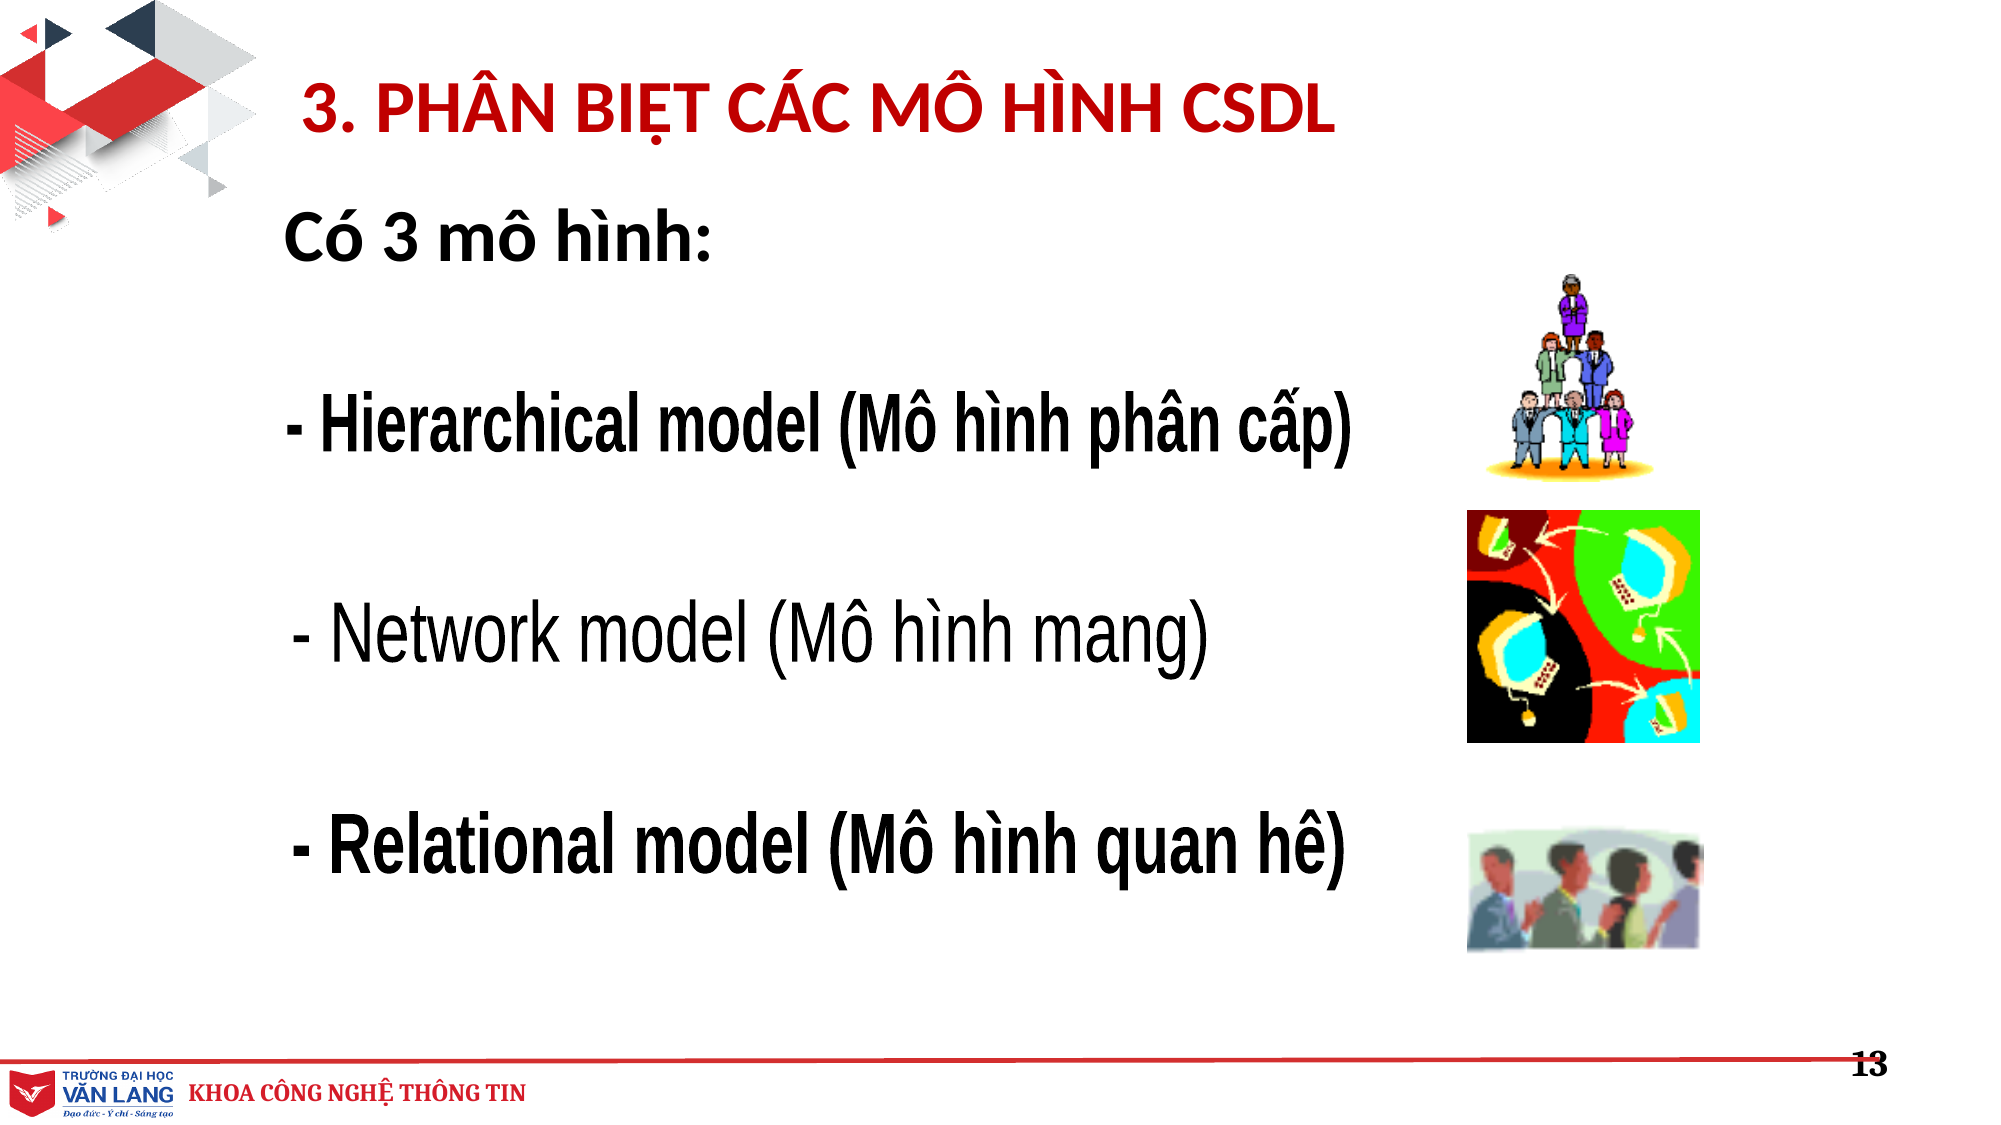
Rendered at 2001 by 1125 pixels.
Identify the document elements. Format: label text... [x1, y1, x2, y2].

picture [1467, 274, 1675, 482]
text_box 3. PHÂN BIỆT CÁC MÔ HÌNH CSDL [286, 50, 1353, 155]
picture [1467, 772, 1704, 1009]
text_box Có 3 mô hình: [269, 189, 1231, 286]
picture [8, 1069, 173, 1118]
picture [0, 0, 256, 233]
picture [1467, 510, 1700, 743]
